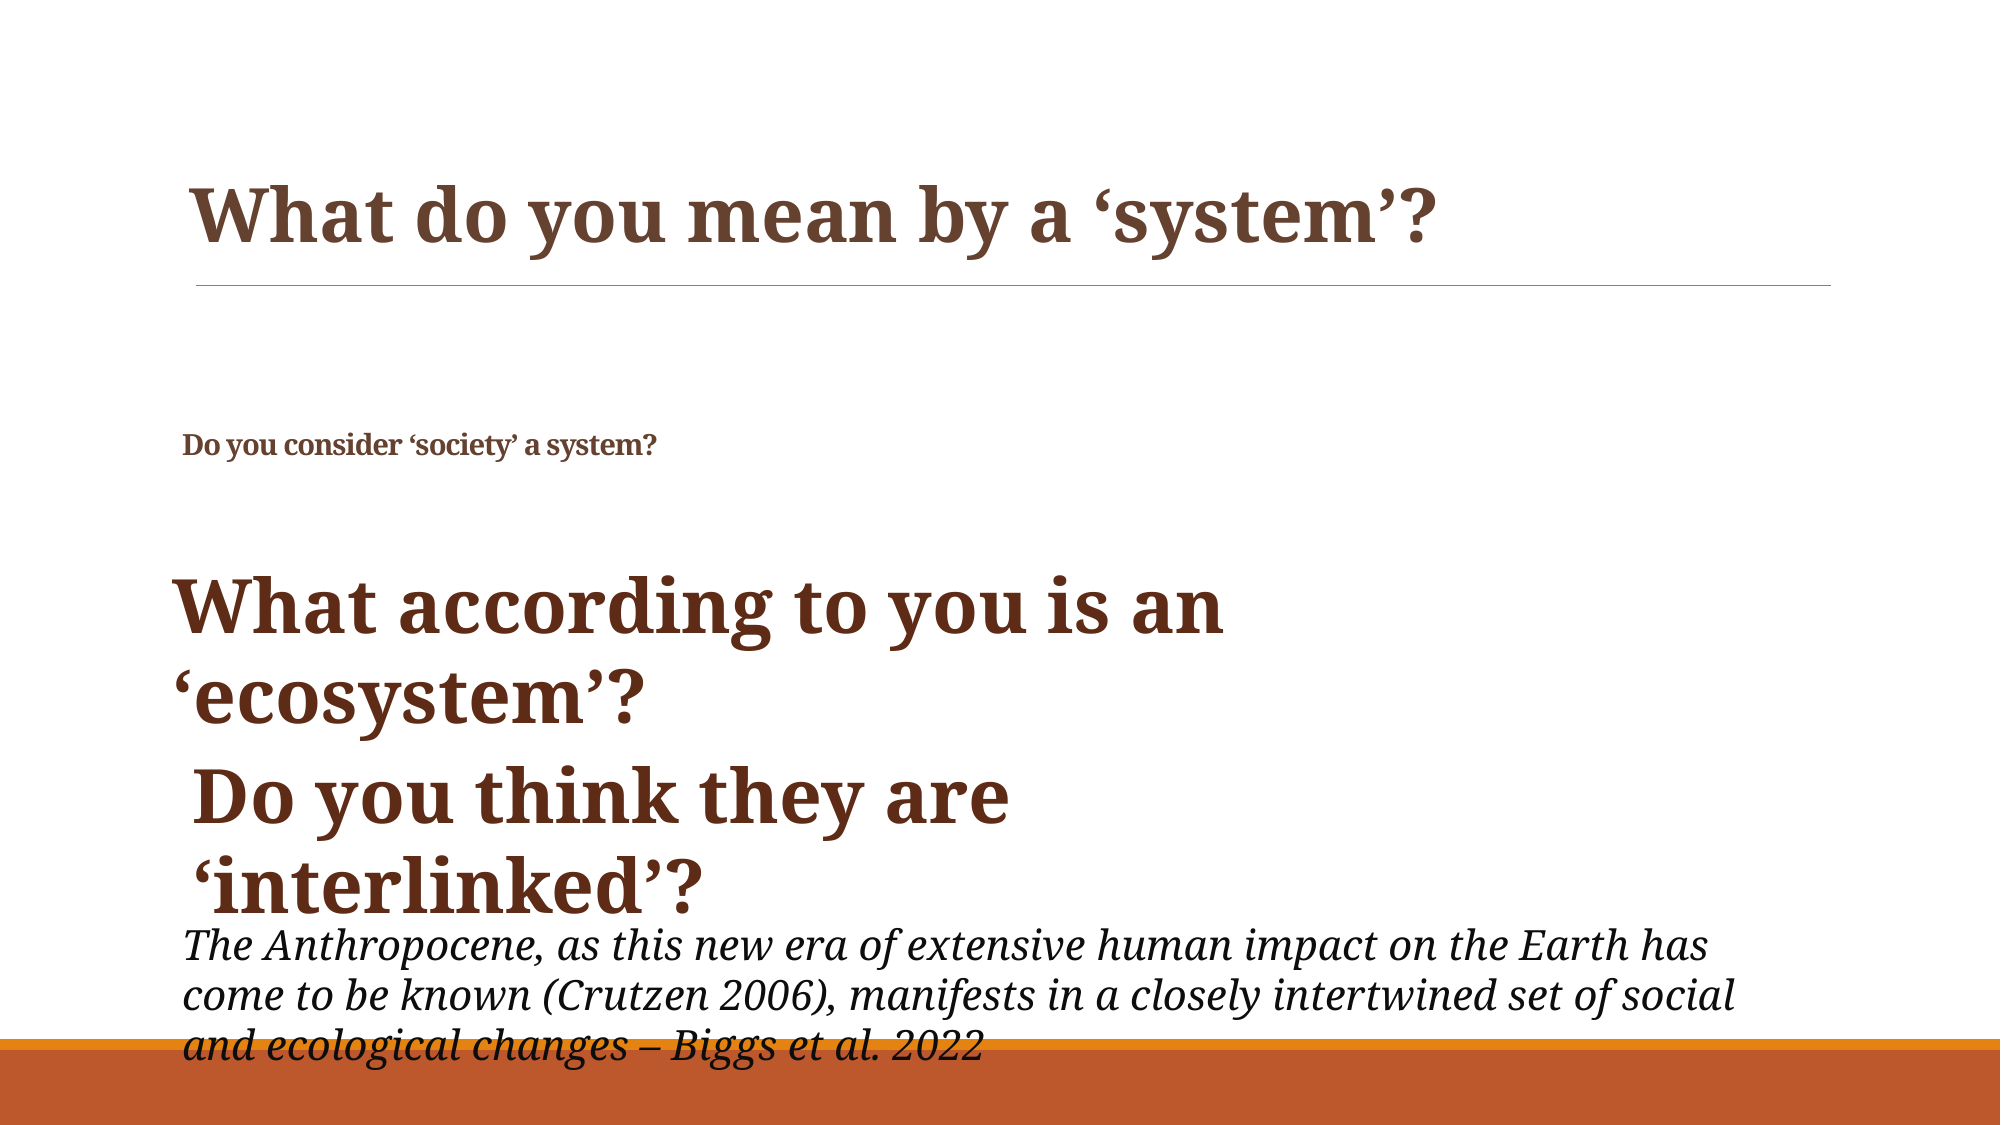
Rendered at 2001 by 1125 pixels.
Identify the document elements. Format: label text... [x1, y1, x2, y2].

text_box The Anthropocene, as this new era of extensive human impact on the Earth has come to be known (Crutzen 2006), manifests in a closely intertwined set of social and ecological changes – Biggs et al. 2022 [167, 911, 1833, 1076]
title Do you consider ‘society’ a system? [158, 347, 1595, 471]
text_box Do you think they are ‘interlinked’? [178, 741, 1548, 911]
text_box What according to you is an ‘ecosystem’? [157, 550, 1528, 746]
list What do you mean by a ‘system’? [189, 90, 1915, 273]
